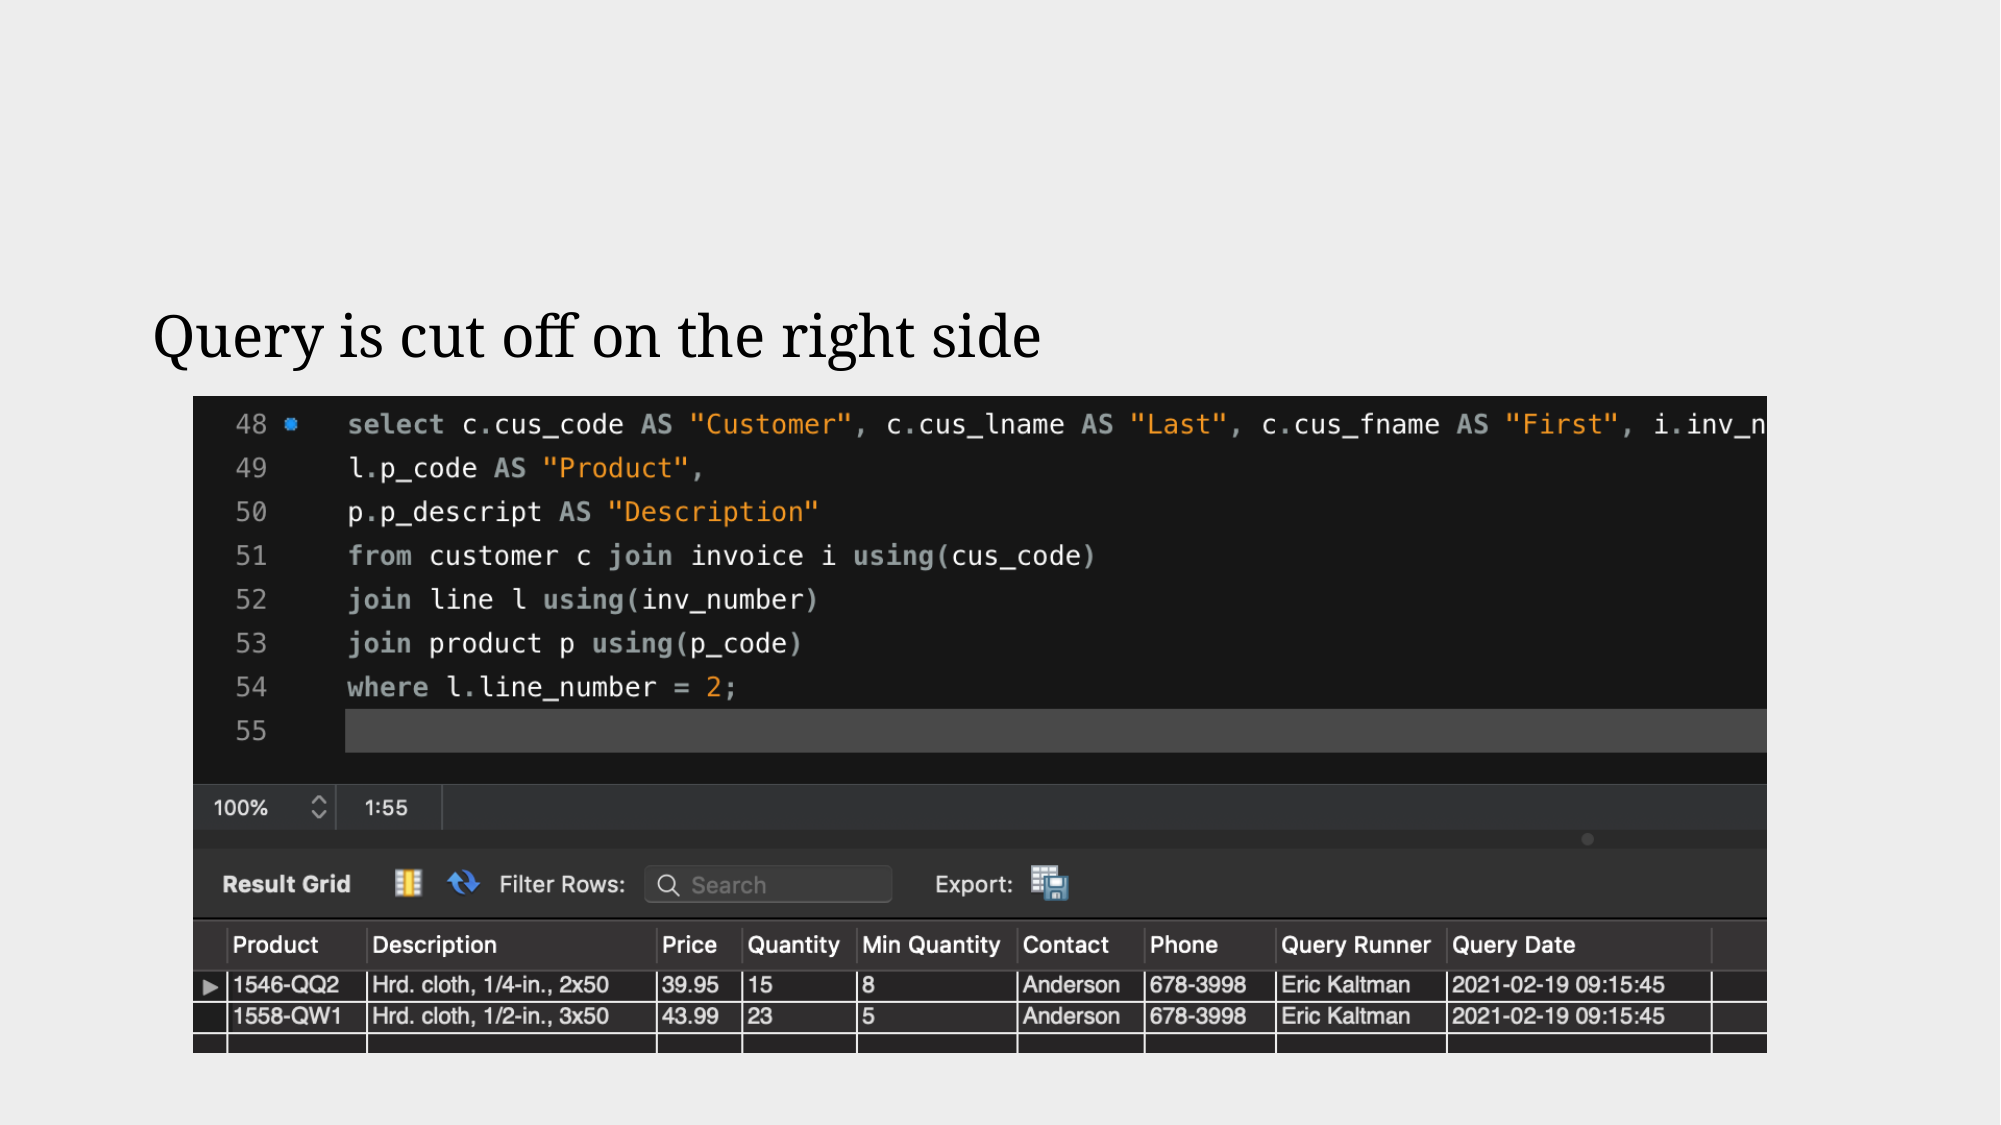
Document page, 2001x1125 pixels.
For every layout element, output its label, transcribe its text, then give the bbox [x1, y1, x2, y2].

list Query is cut off on the right side [137, 299, 1863, 1014]
picture [193, 396, 1767, 1053]
